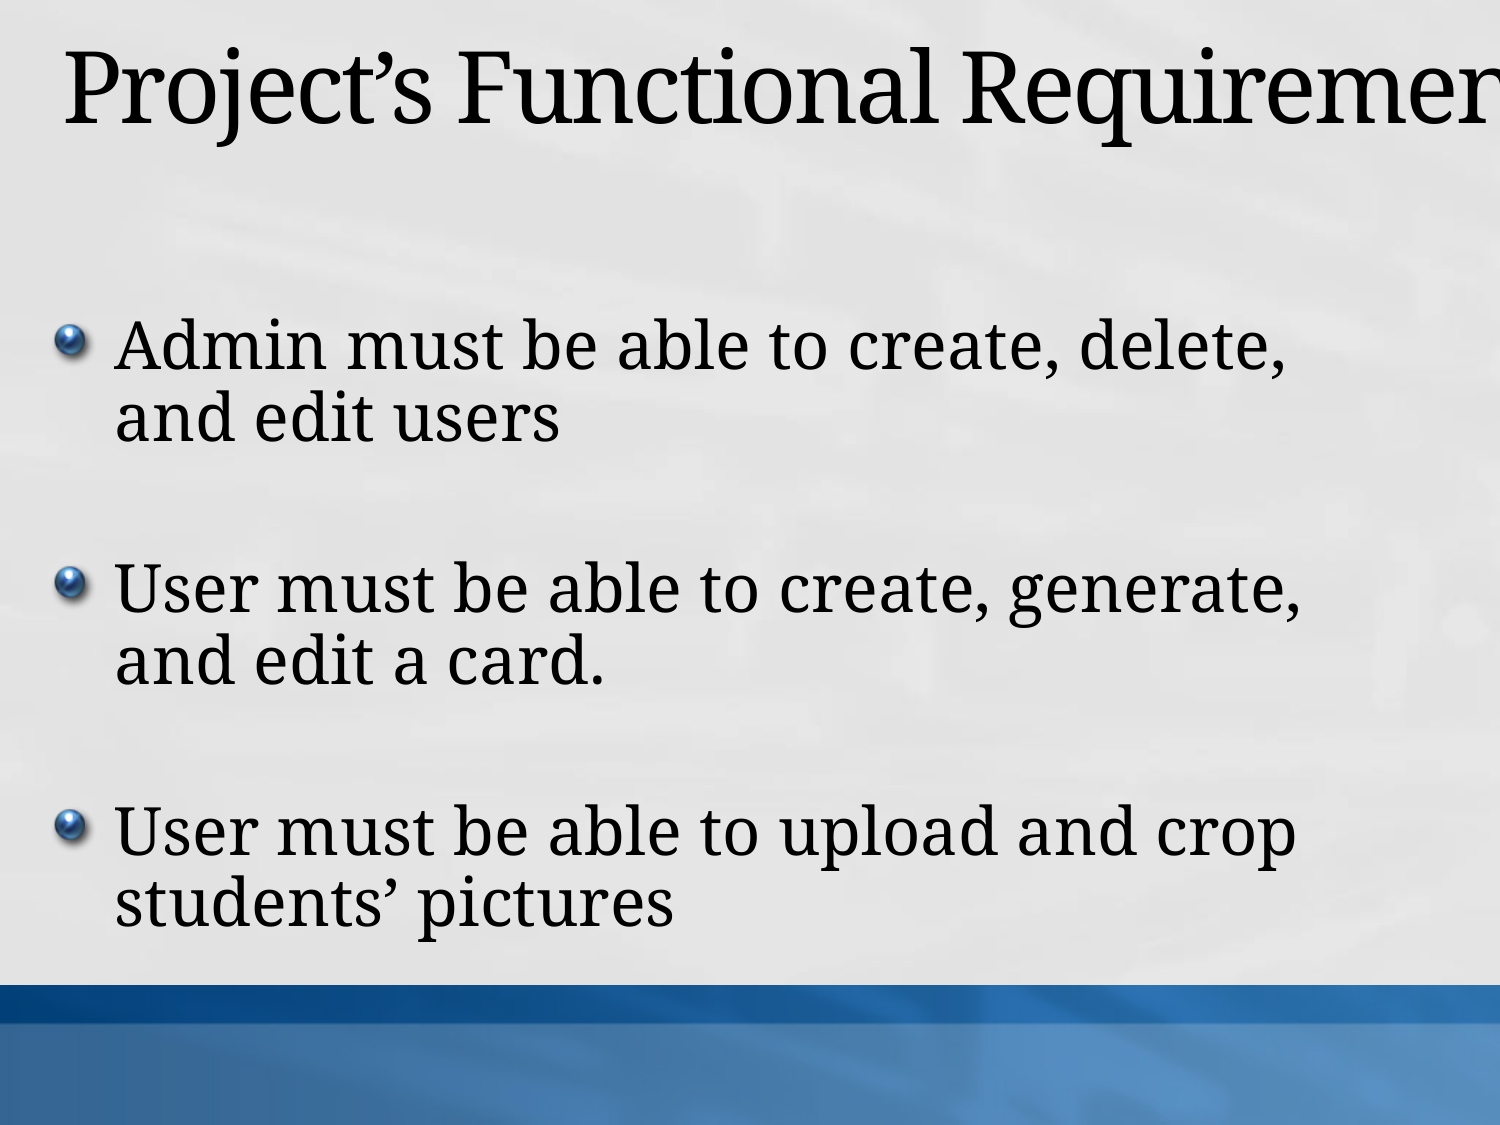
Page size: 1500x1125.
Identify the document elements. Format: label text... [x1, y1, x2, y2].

title Project’s Functional Requirements [62, 37, 1500, 256]
picture [0, 0, 1500, 1125]
list Admin must be able to create, delete, and edit users User must be able to create, generate, and edit a card. User must be able to upload and crop students’ pictures [50, 312, 1425, 959]
